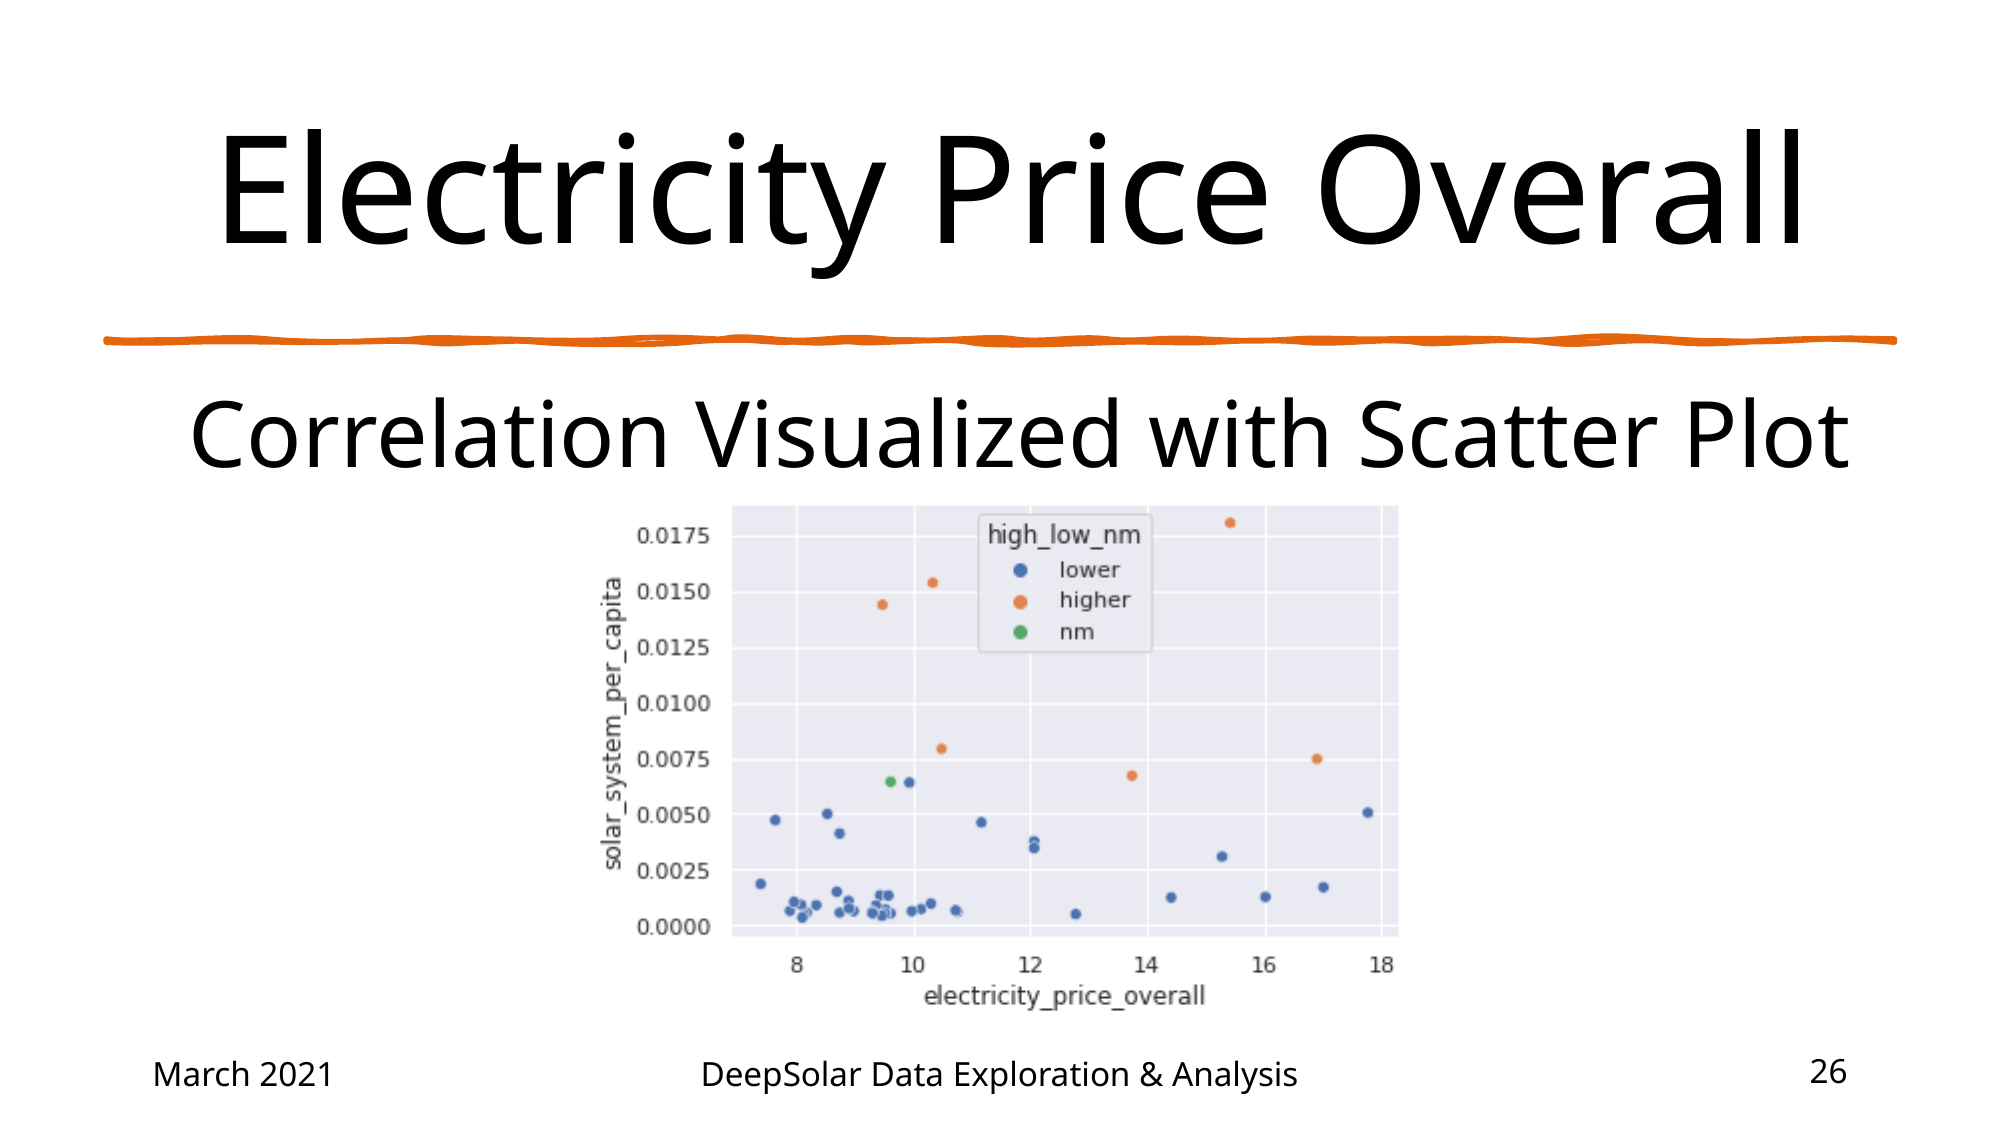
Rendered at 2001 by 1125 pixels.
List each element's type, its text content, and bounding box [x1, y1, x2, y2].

slide_number 26 [1412, 1042, 1863, 1103]
list Correlation Visualized with Scatter Plot [137, 361, 1903, 494]
title Electricity Price Overall [150, 75, 1875, 293]
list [587, 491, 1413, 1026]
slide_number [137, 1042, 588, 1103]
footer DeepSolar Data Exploration & Analysis [662, 1042, 1338, 1103]
